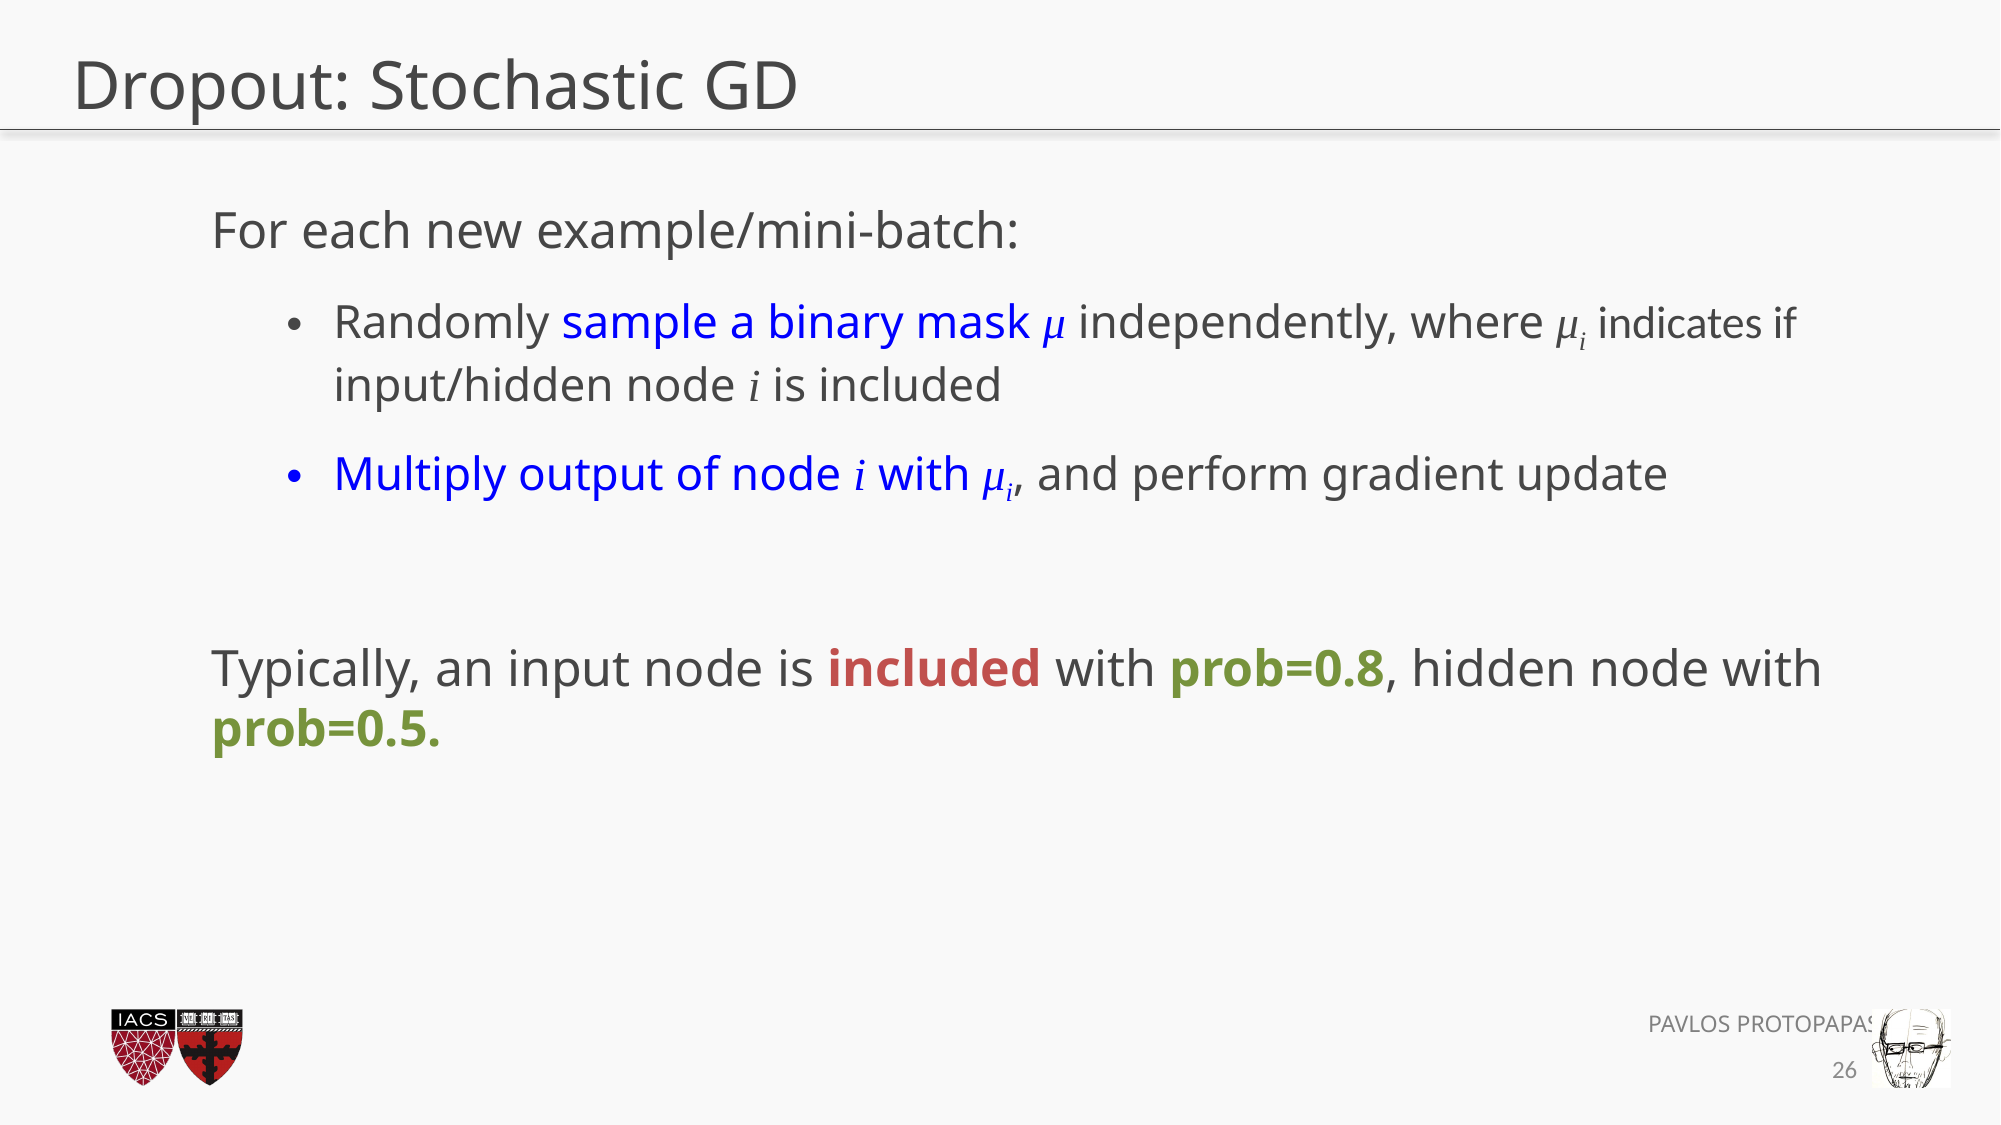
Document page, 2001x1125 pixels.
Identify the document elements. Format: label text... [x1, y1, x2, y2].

picture [109, 1009, 243, 1086]
picture [1872, 1009, 1951, 1088]
list For each new example/mini-batch: Randomly sample a binary mask μ independently, where μi indicates if input/hidden node i is included Multiply output of node i with μi, and perform gradient update Typically, an input node is included with prob=0.8, hidden node with prob=0.5. [196, 191, 1921, 934]
slide_number 26 [1405, 1038, 1873, 1099]
title Dropout: Stochastic GD [57, 35, 1943, 162]
